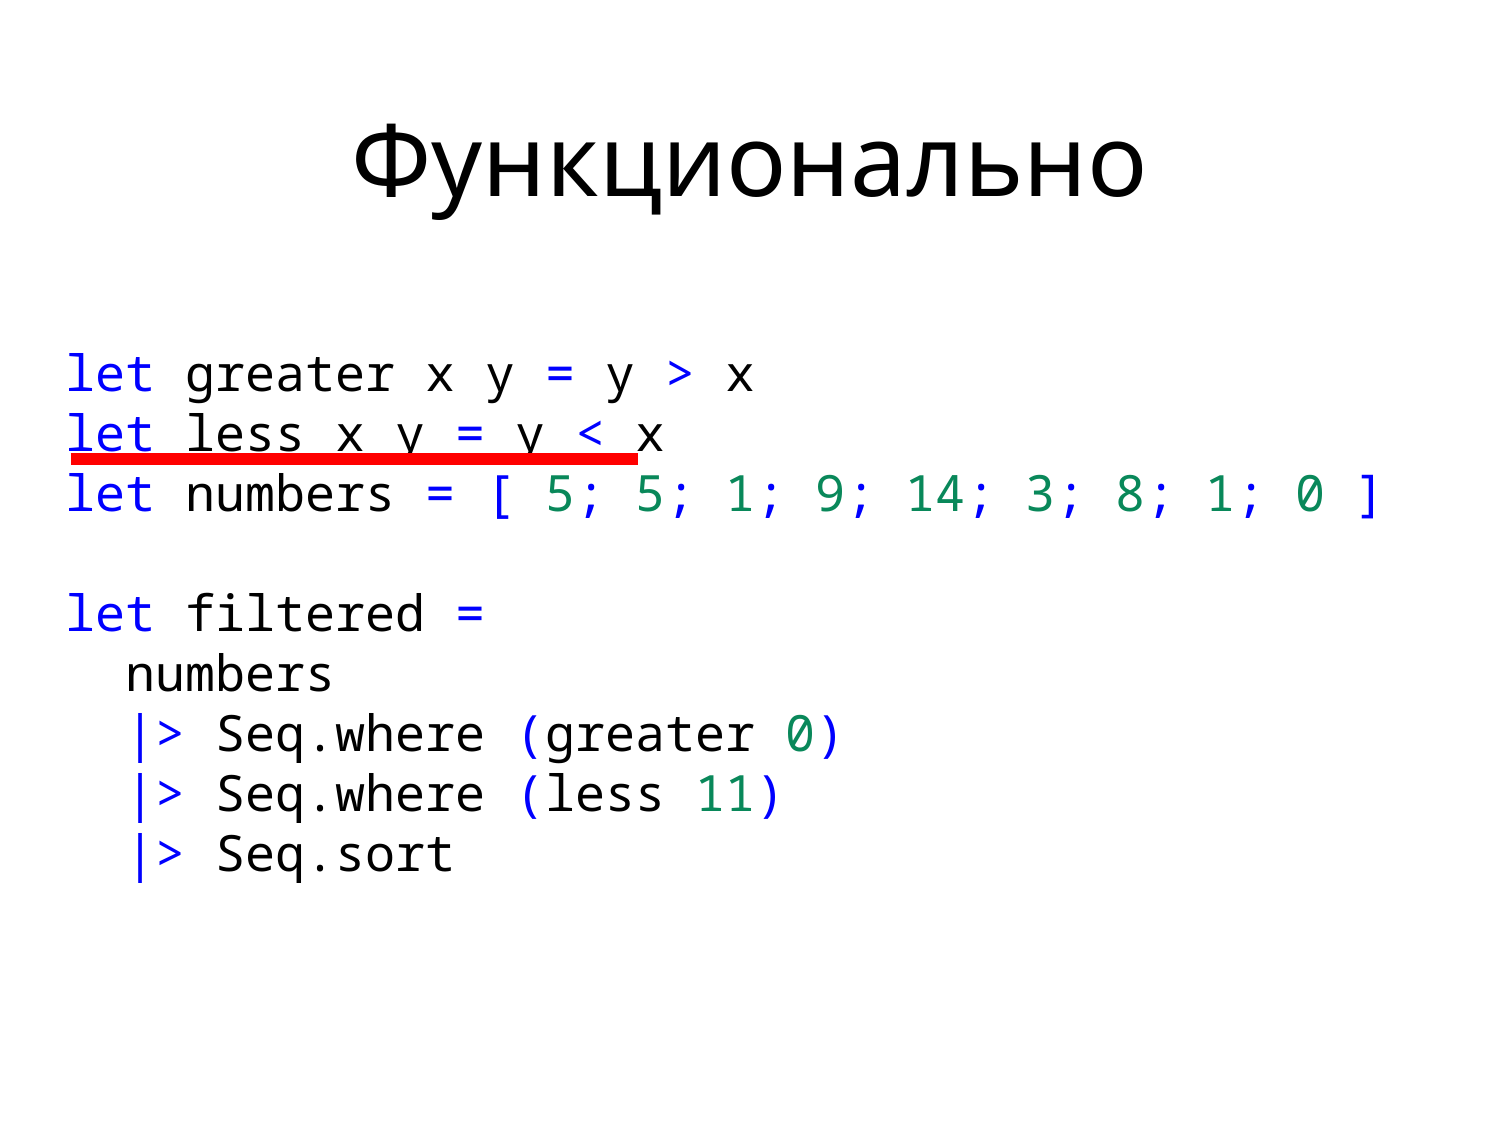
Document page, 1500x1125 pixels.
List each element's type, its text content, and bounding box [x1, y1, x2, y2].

text_box let greater x y = y > x let less x y = y < x let numbers = [ 5; 5; 1; 9; 14; 3; 8; 1; 0 ] let filtered = numbers |> Seq.where (greater 0) |> Seq.where (less 11) |> Seq.sort [50, 333, 1450, 889]
text_box Функционально [336, 88, 1164, 224]
